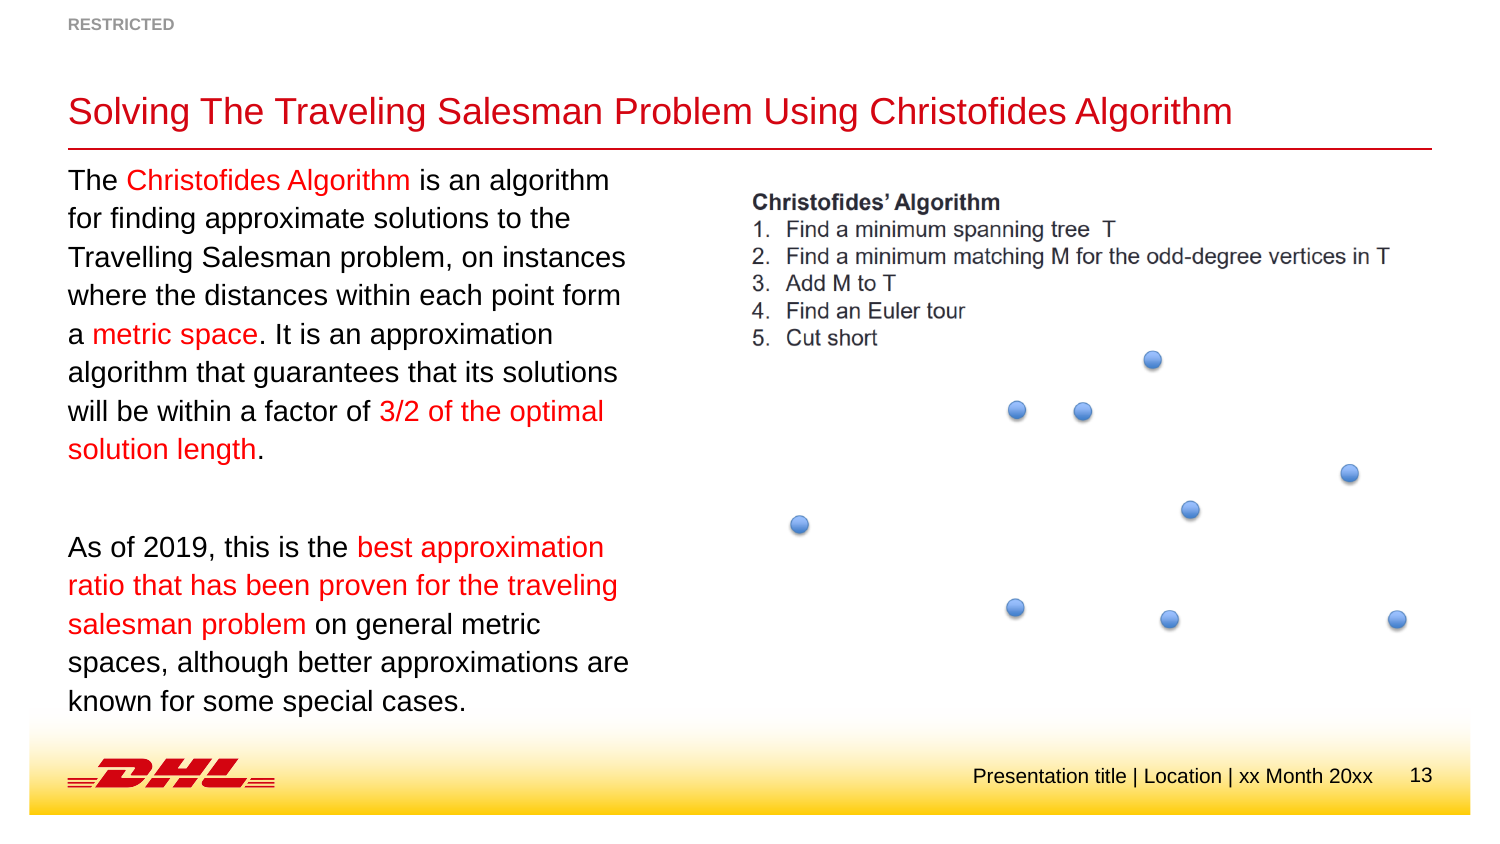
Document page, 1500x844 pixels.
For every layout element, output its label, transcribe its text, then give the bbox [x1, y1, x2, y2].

title Solving The Traveling Salesman Problem Using Christofides Algorithm [67, 31, 1433, 133]
picture [67, 758, 275, 788]
picture [735, 183, 1433, 649]
text_box The Christofides Algorithm is an algorithm for finding approximate solutions to the Travelling Salesman problem, on instances where the distances within each point form a metric space. It is an approximation algorithm that guarantees that its solutions will be within a factor of 3/2 of the optimal solution length. As of 2019, this is the best approximation ratio that has been proven for the traveling salesman problem on general metric spaces, although better approximations are known for some special cases. [67, 157, 643, 717]
footer Presentation title | Location | xx Month 20xx [342, 761, 1374, 788]
